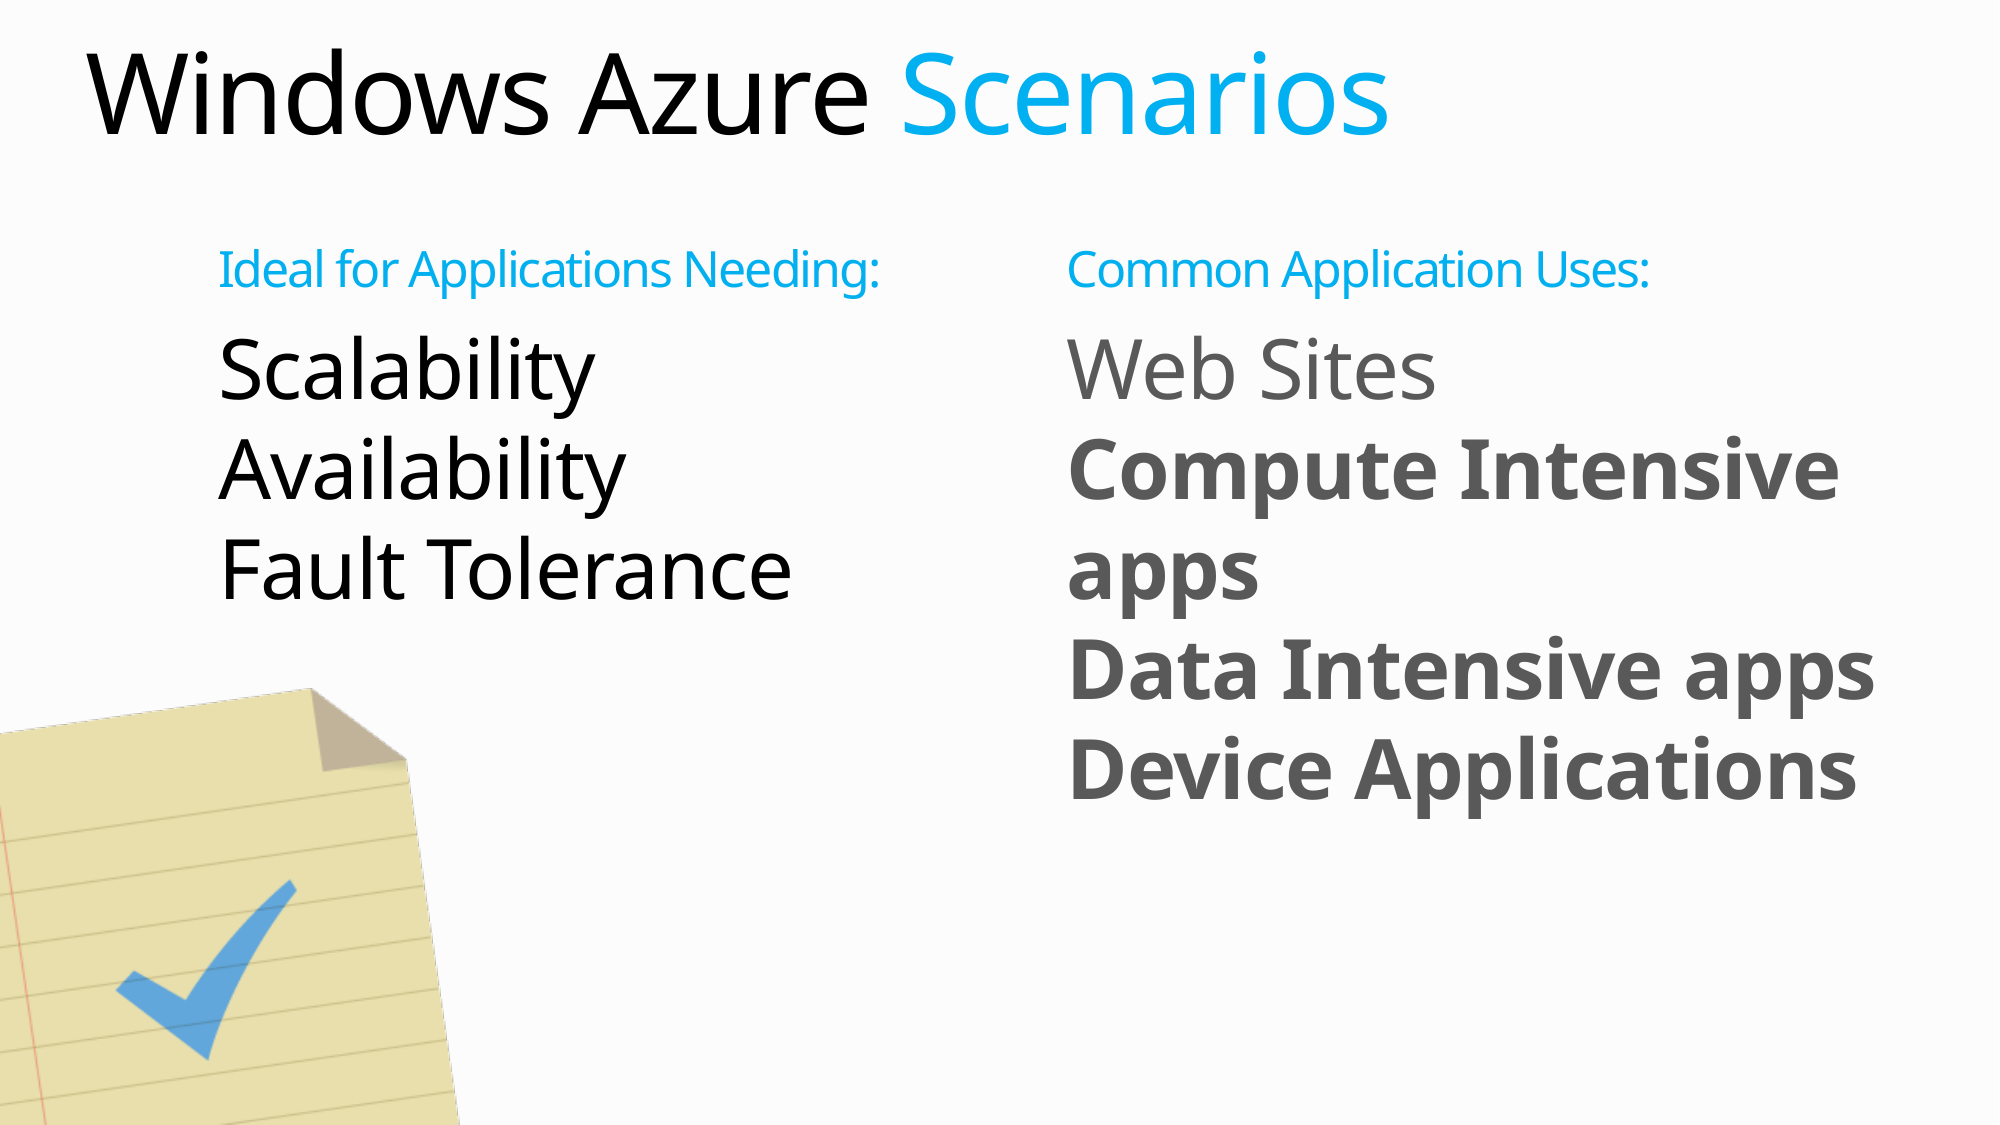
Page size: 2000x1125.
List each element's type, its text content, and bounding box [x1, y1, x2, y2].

title Windows Azure Scenarios [85, 37, 1914, 161]
list Ideal for Applications Needing: Scalability Availability Fault Tolerance [217, 237, 1066, 671]
text_box Common Application Uses: Web Sites Compute Intensive apps Data Intensive apps Device Applications [1066, 237, 1967, 917]
picture [0, 648, 462, 1125]
